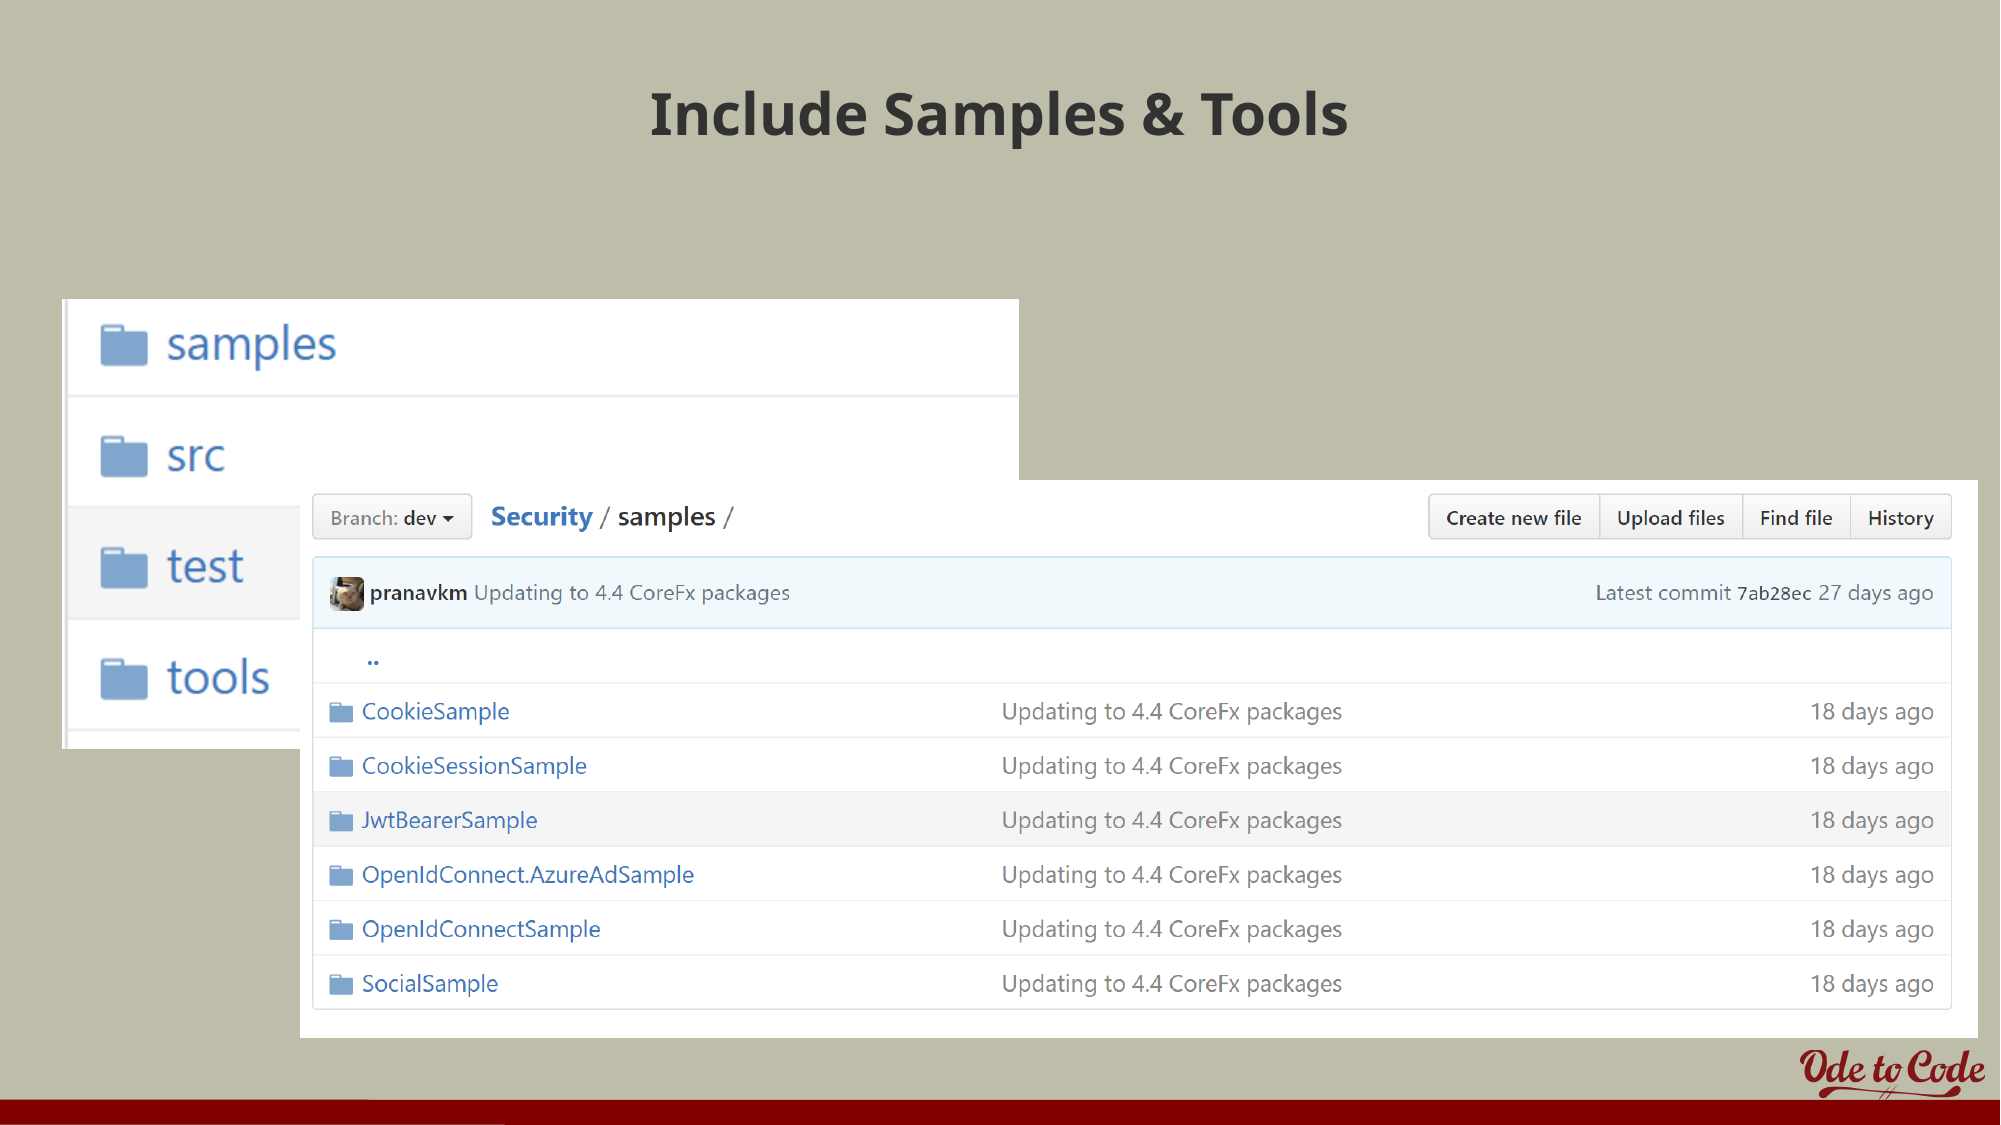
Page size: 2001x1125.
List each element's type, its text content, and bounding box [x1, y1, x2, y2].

title Include Samples & Tools [99, 49, 1901, 176]
picture [62, 299, 1978, 1038]
picture [1800, 1050, 1985, 1100]
